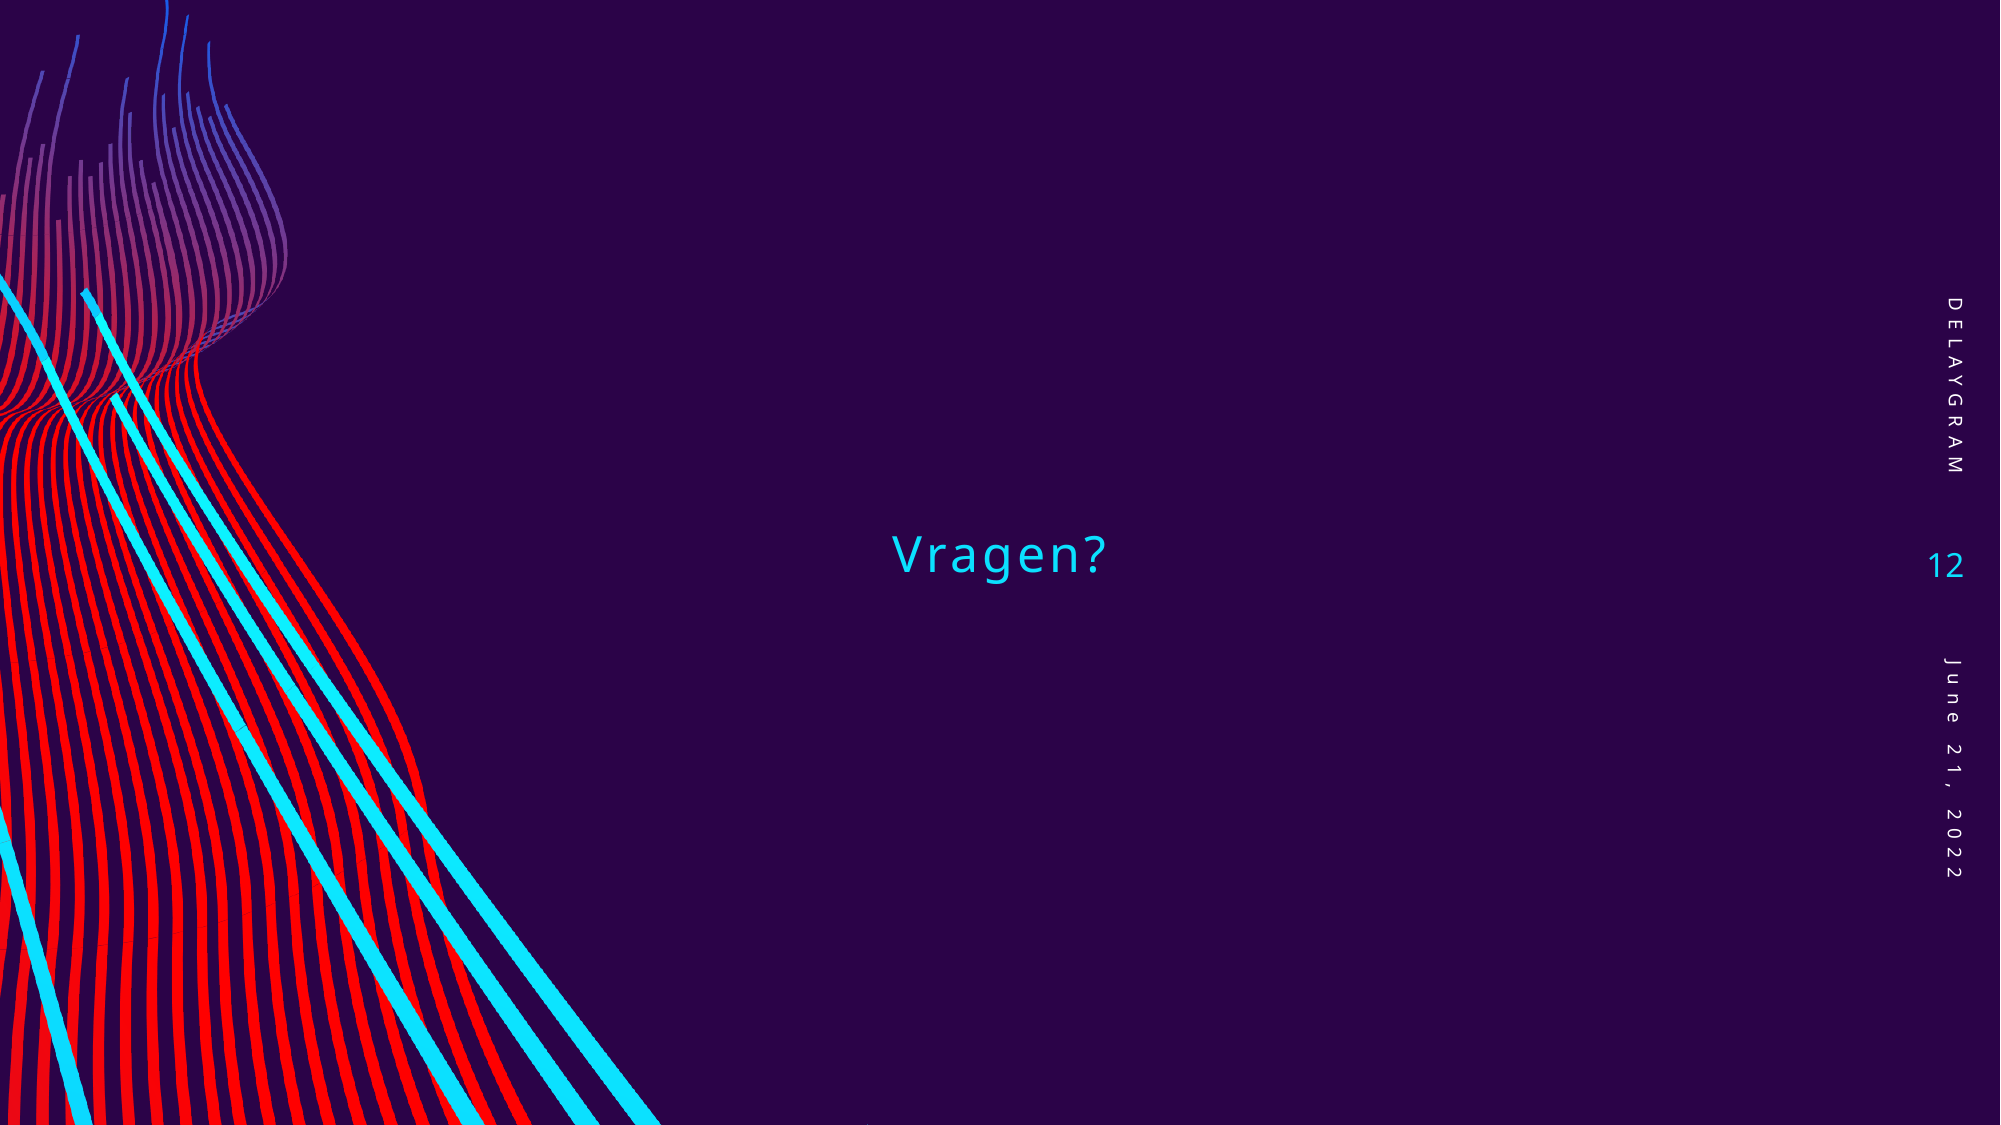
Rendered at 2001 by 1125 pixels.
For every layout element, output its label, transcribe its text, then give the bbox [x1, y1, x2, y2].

footer DELAYGRAM [1926, 33, 1987, 489]
slide_number 12 [1889, 519, 1980, 615]
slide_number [1925, 645, 1986, 1080]
picture [0, 0, 2000, 1125]
list Vragen? [790, 521, 1210, 604]
